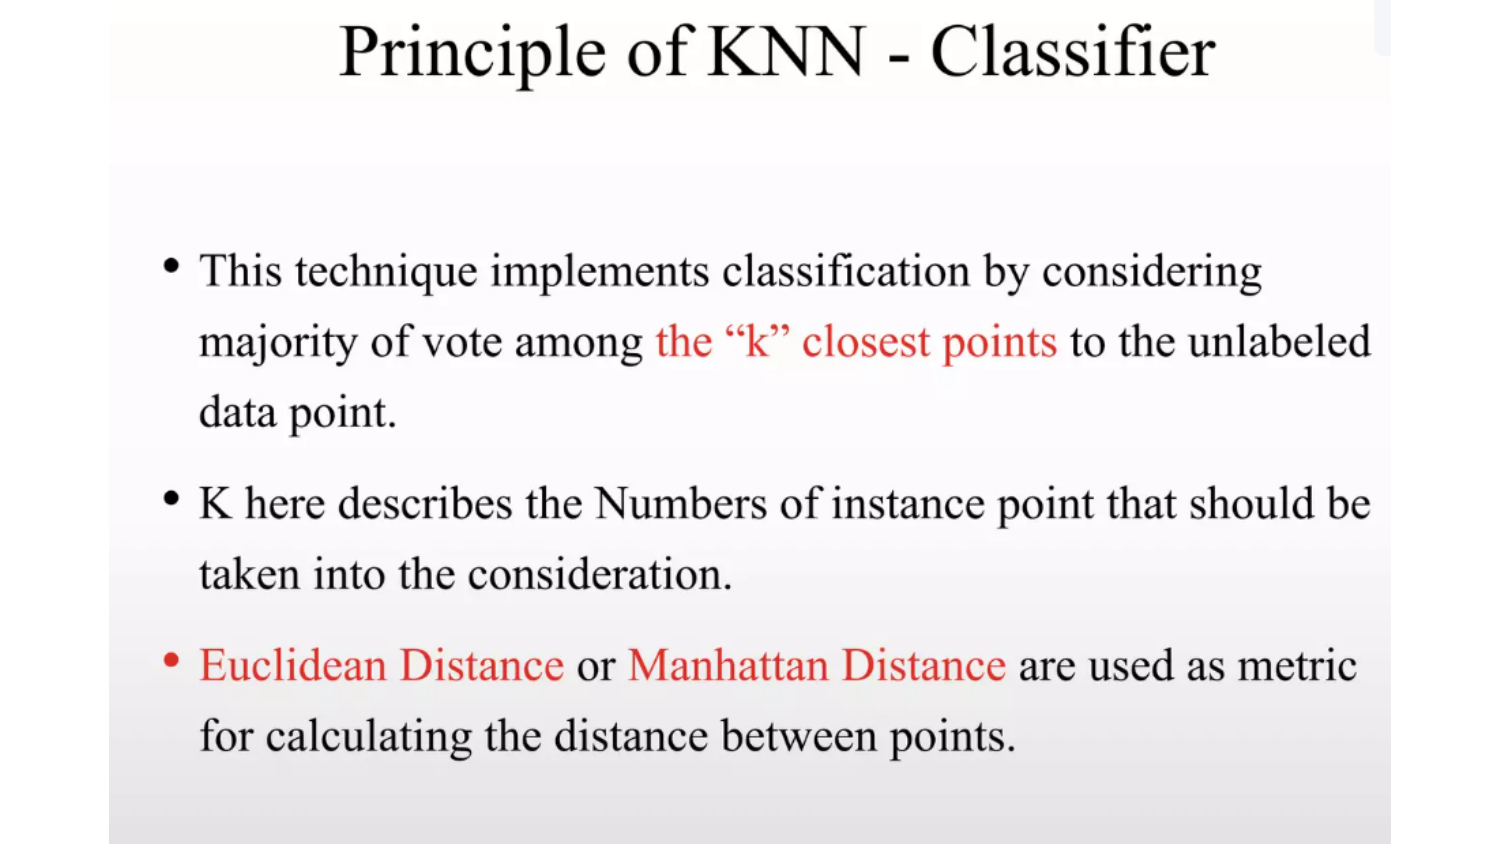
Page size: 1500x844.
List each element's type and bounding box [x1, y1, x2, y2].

picture [109, 0, 1391, 844]
